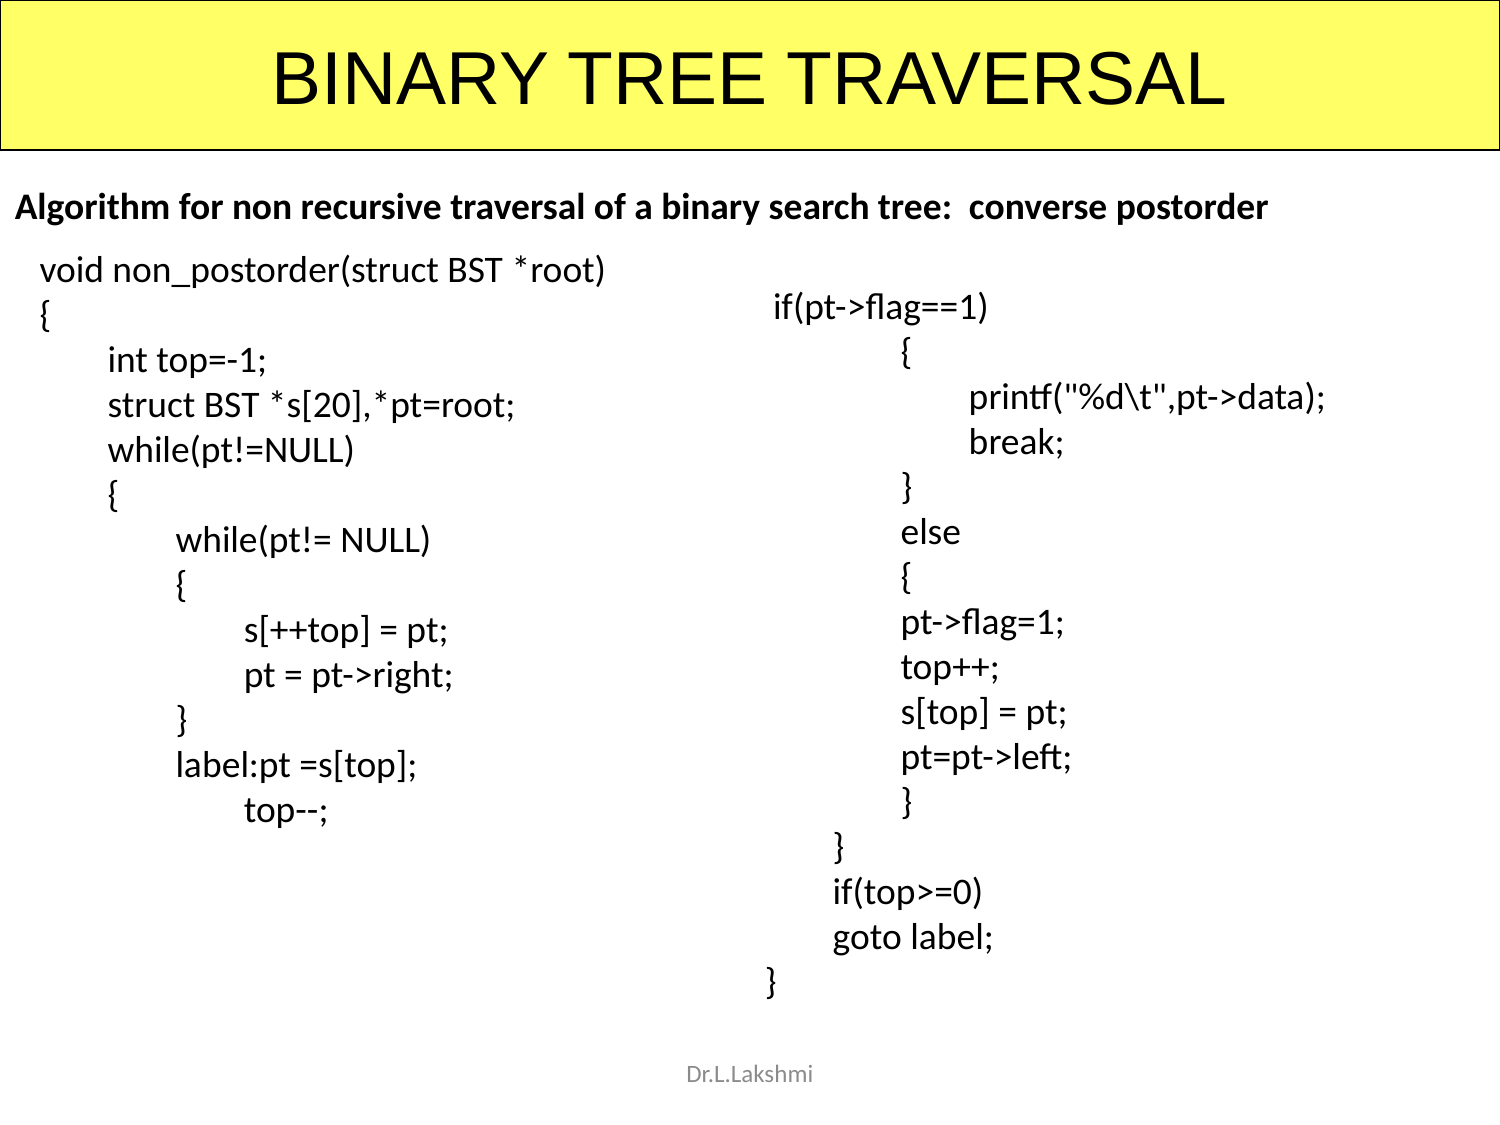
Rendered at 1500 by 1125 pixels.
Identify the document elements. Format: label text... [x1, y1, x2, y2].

footer Dr.L.Lakshmi [512, 1042, 988, 1103]
text_box BINARY TREE TRAVERSAL [0, 0, 1500, 150]
text_box if(pt->flag==1) { printf("%d\t",pt->data); break; } else { pt->flag=1; top++; s[top] = pt; pt=pt->left; } } if(top>=0) goto label; } [749, 274, 1500, 1010]
text_box void non_postorder(struct BST *root) { int top=-1; struct BST *s[20],*pt=root; while(pt!=NULL) { while(pt!= NULL) { s[++top] = pt; pt = pt->right; } label:pt =s[top]; top--; [24, 237, 775, 838]
text_box Algorithm for non recursive traversal of a binary search tree: converse postorder [0, 174, 1500, 235]
